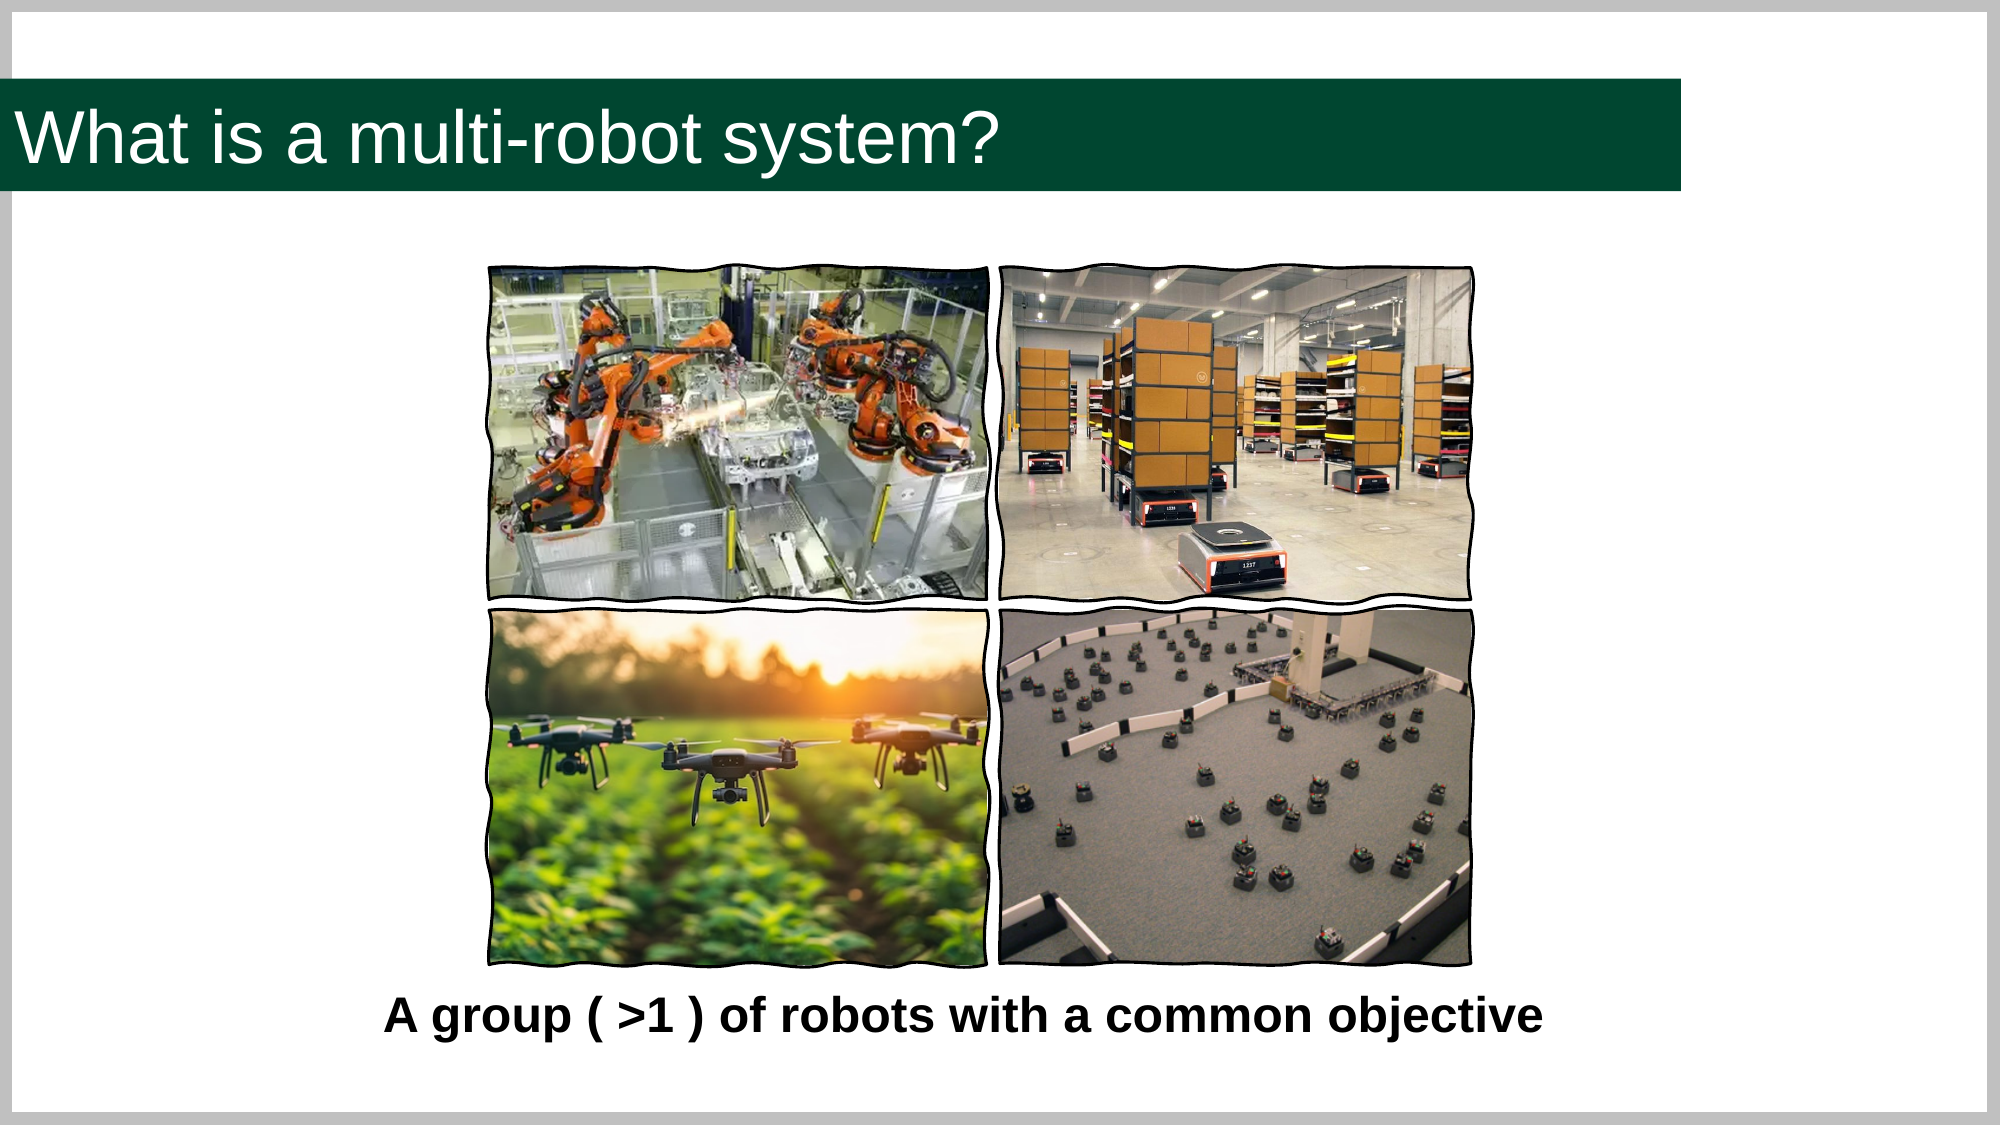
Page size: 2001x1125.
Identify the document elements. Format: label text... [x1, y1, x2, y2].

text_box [367, 267, 1632, 1052]
text_box [0, 0, 2000, 1125]
text_box What is a multi-robot system? [0, 84, 1360, 184]
text_box [0, 78, 1681, 192]
